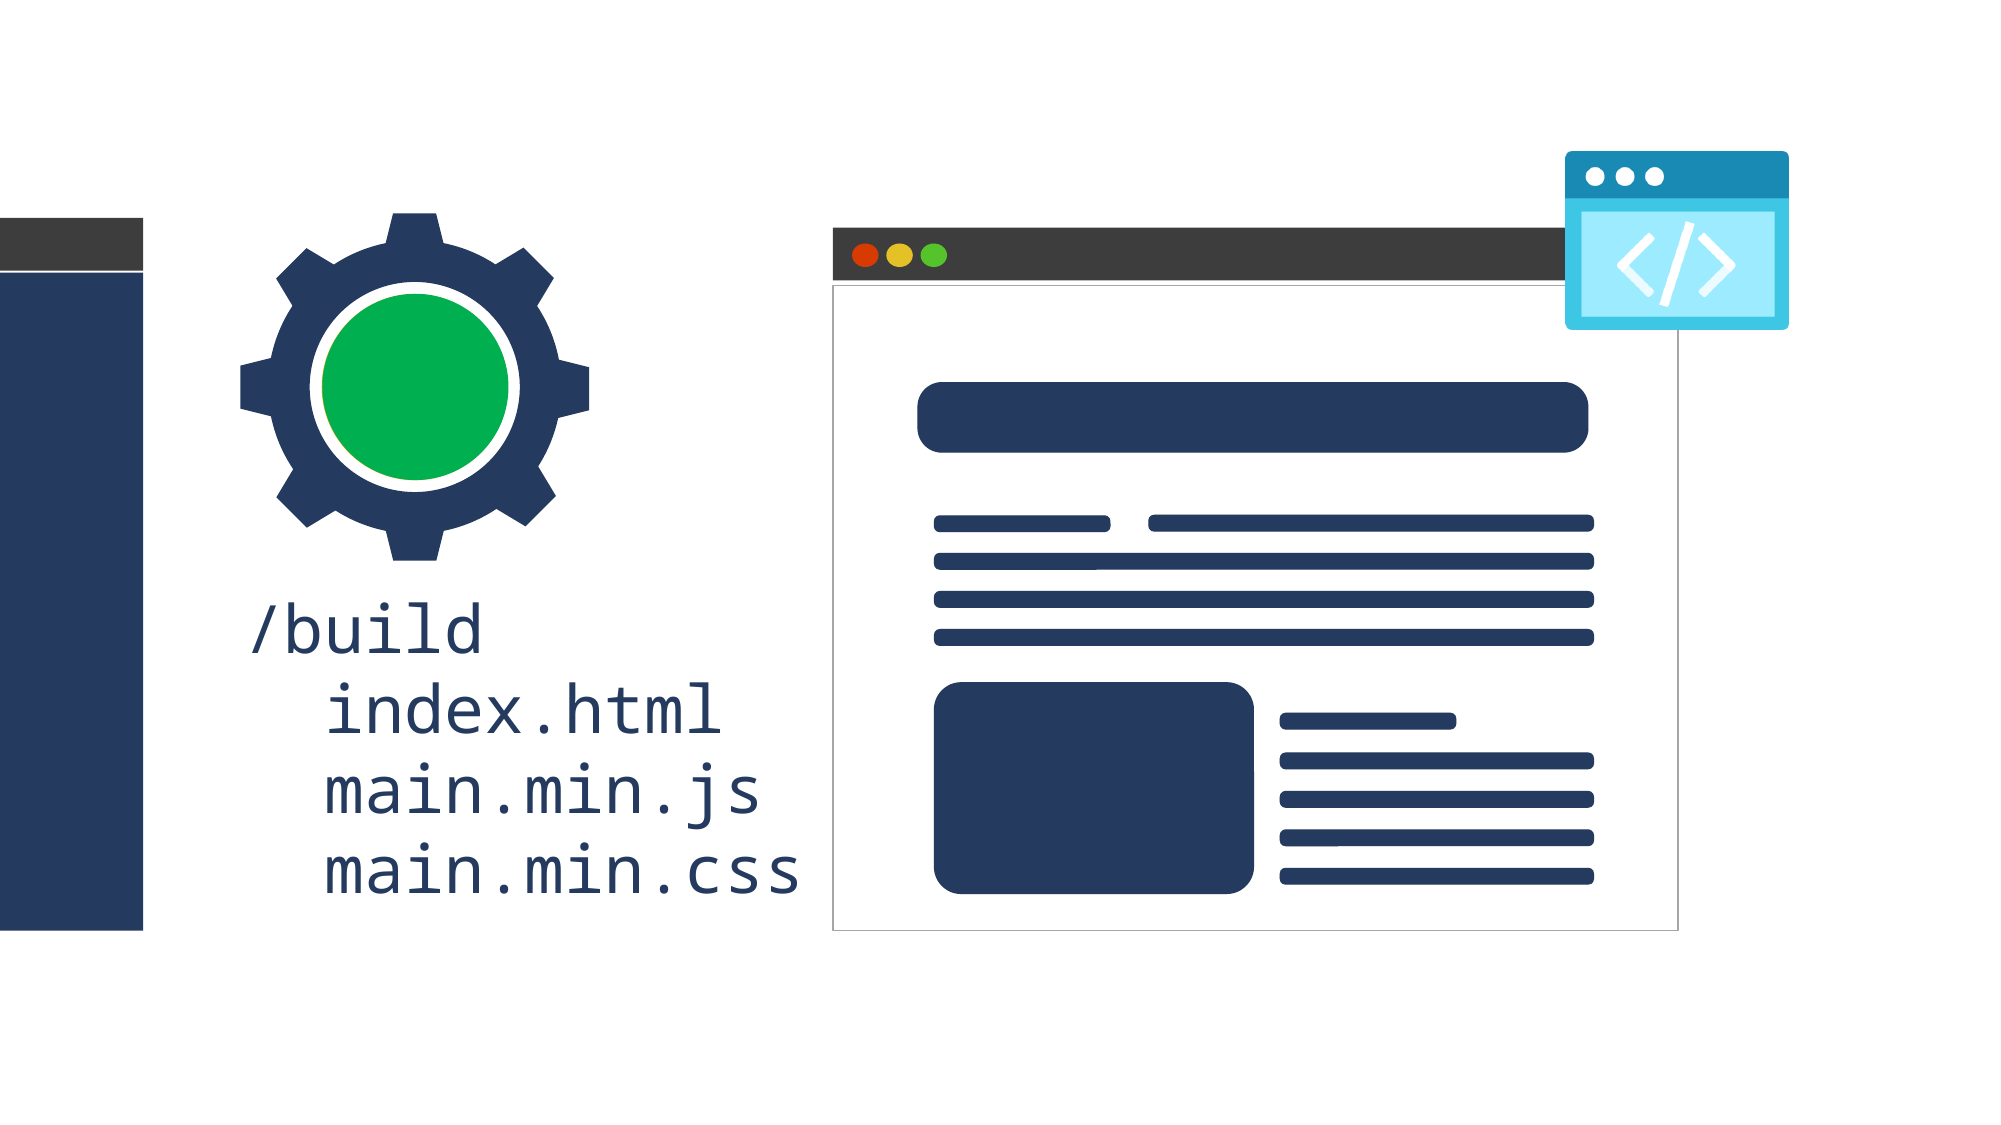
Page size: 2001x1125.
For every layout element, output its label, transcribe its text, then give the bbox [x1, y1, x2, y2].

picture [1565, 149, 1790, 332]
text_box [917, 381, 1595, 895]
text_box /build index.html main.min.js main.min.css [244, 586, 832, 907]
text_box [240, 213, 590, 561]
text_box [0, 217, 144, 931]
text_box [832, 227, 1679, 931]
